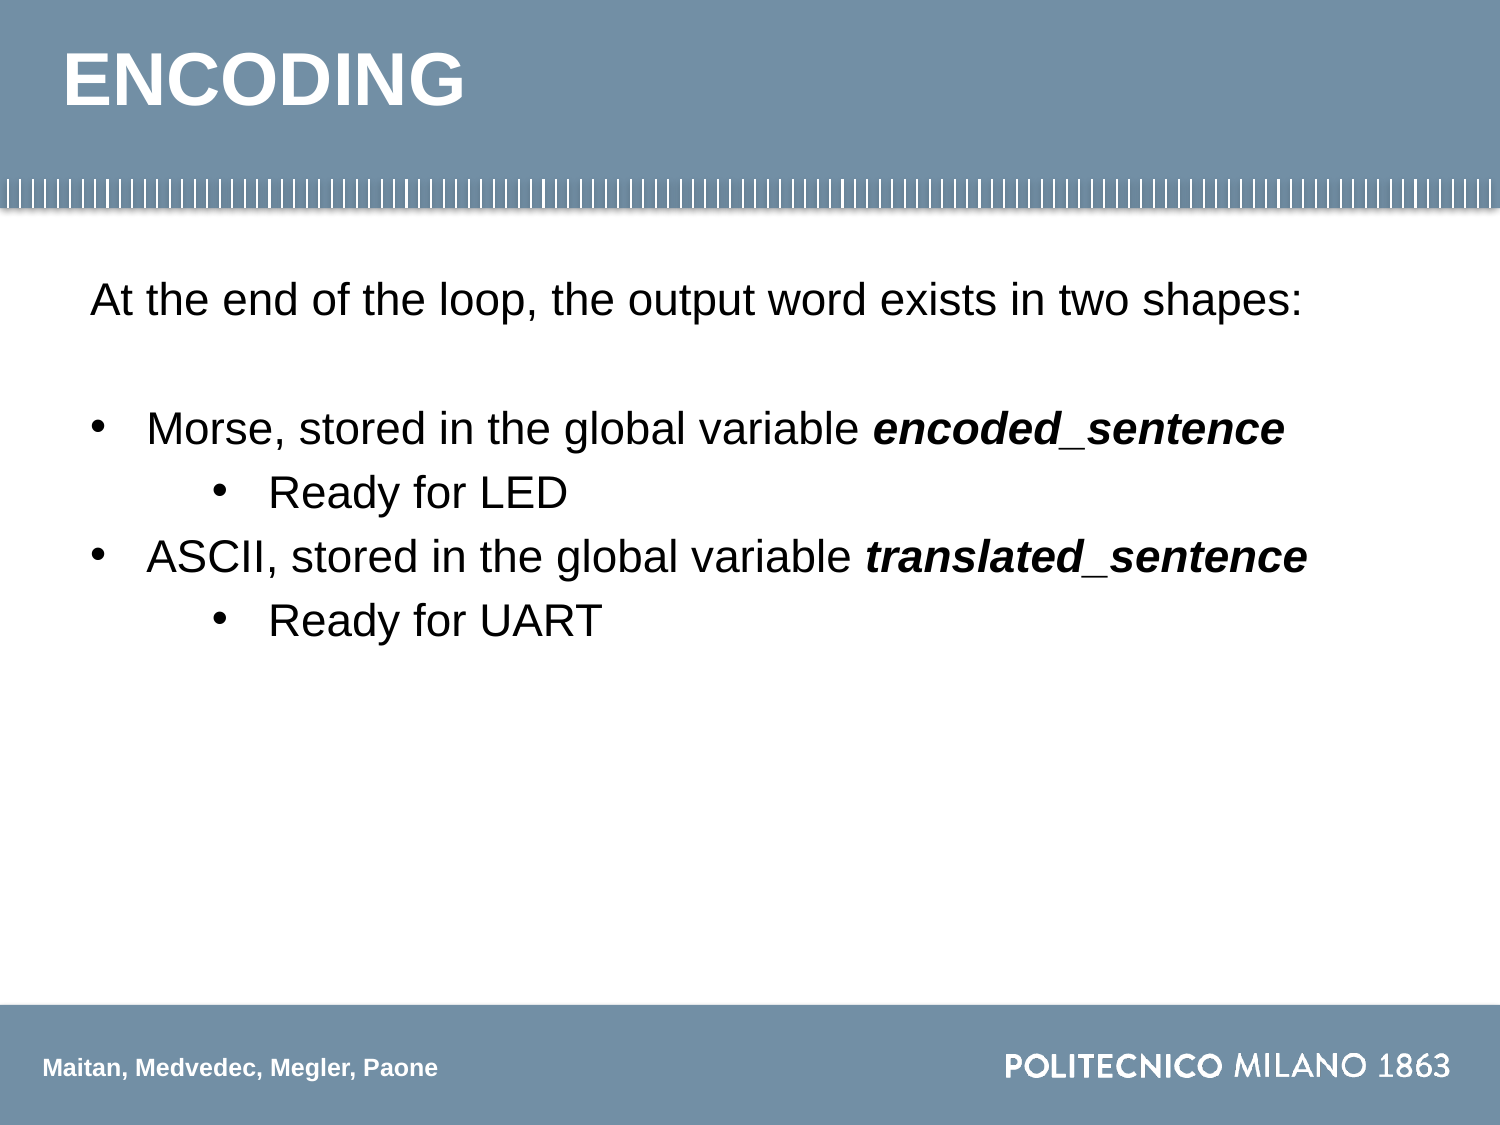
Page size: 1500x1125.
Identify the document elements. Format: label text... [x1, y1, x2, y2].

list At the end of the loop, the output word exists in two shapes: Morse, stored in the global variable encoded_sentence Ready for LED ASCII, stored in the global variable translated_sentence Ready for UART [75, 262, 1441, 1005]
title ENCODING [47, 22, 1455, 161]
picture [999, 1041, 1456, 1089]
